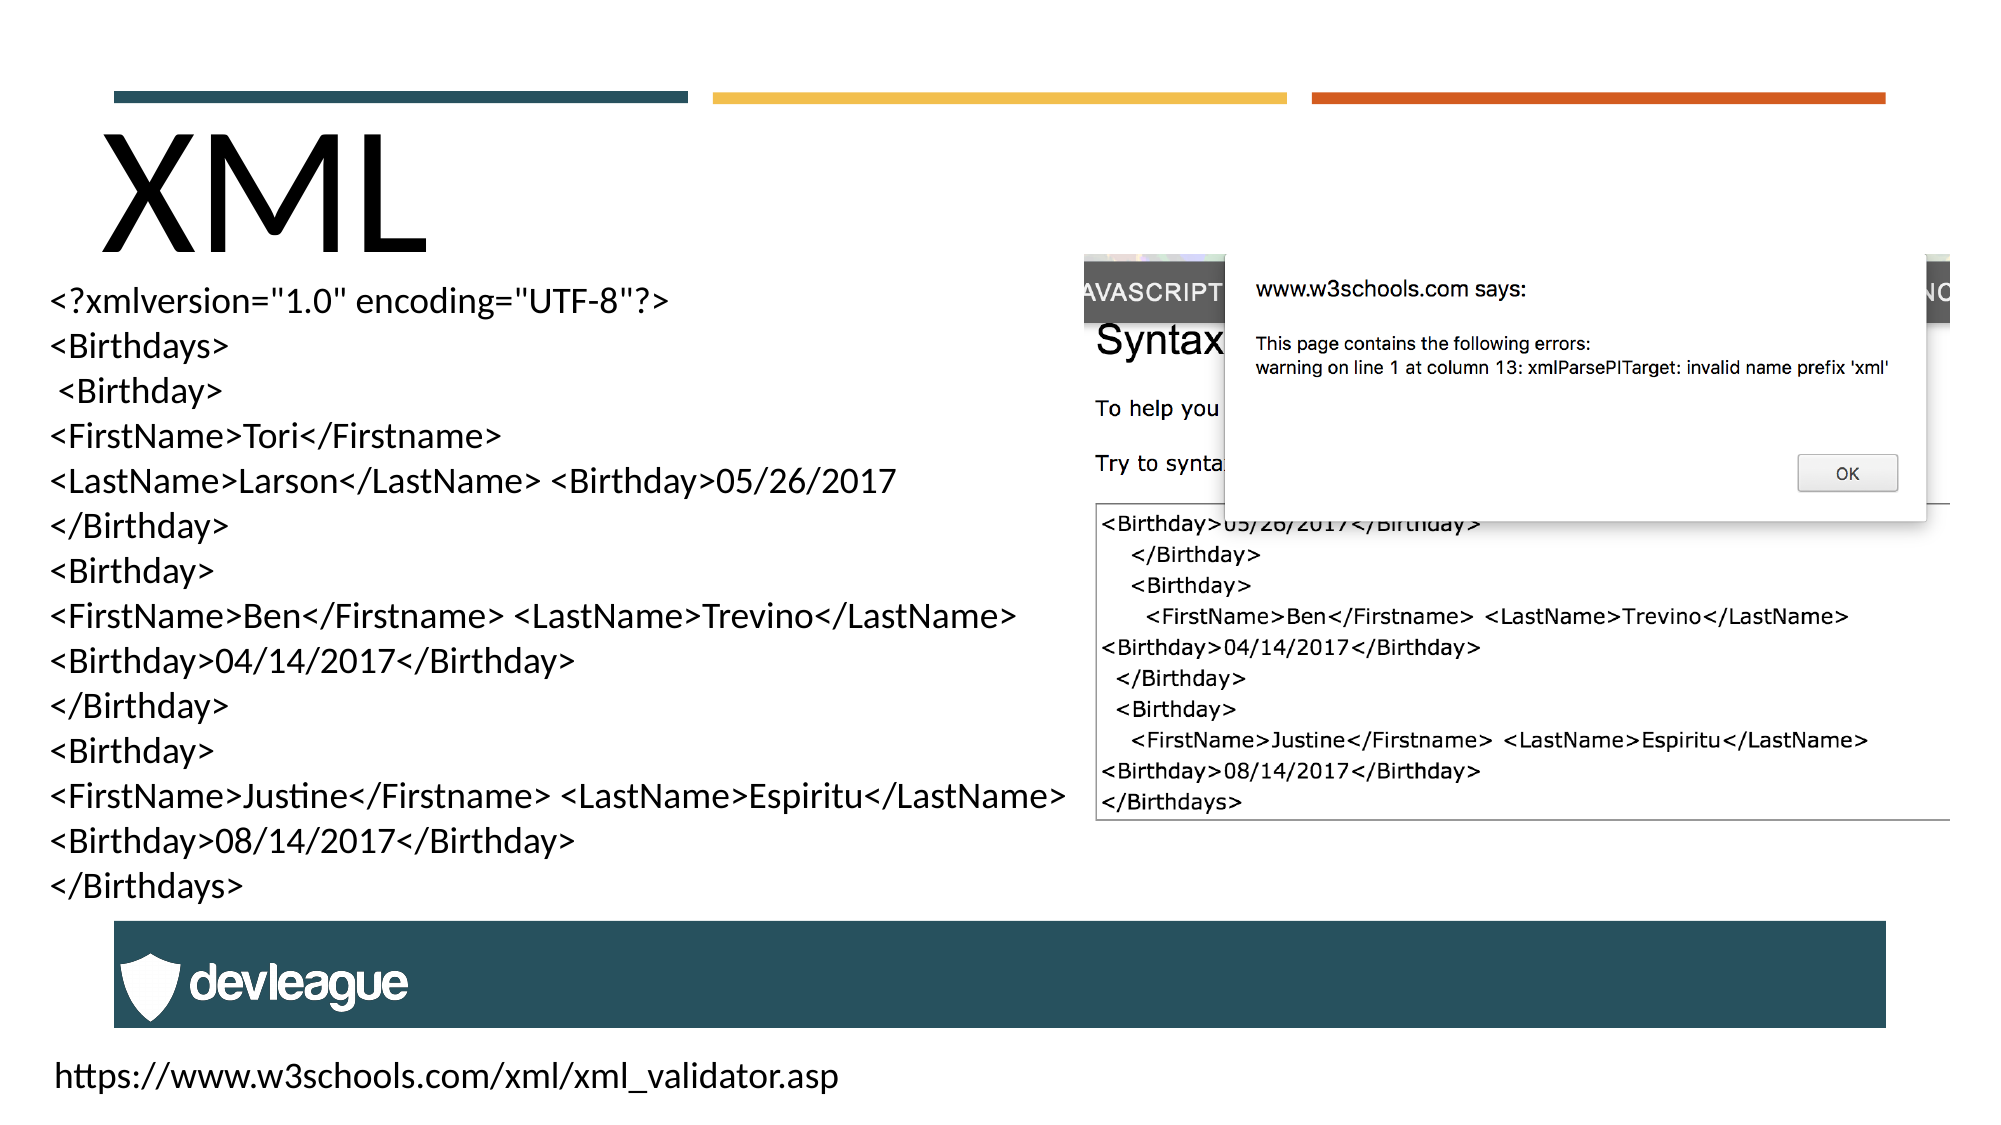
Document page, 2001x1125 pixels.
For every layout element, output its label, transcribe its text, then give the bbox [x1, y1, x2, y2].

text_box [113, 920, 1887, 1029]
text_box https://www.w3schools.com/xml/xml_validator.asp [39, 1044, 855, 1104]
text_box [1311, 91, 1887, 105]
text_box XML [86, 61, 446, 268]
picture [120, 953, 412, 1022]
text_box <?xmlversion="1.0" encoding="UTF-8"?> <Birthdays> <Birthday> <FirstName>Tori</Firstname> <LastName>Larson</LastName> <Birthday>05/26/2017 </Birthday> <Birthday> <FirstName>Ben</Firstname> <LastName>Trevino</LastName> <Birthday>04/14/2017</Birthday> </Birthday> <Birthday> <FirstName>Justine</Firstname> <LastName>Espiritu</LastName> <Birthday>08/14/2017</Birthday> </Birthdays> [34, 268, 1213, 914]
picture [1084, 254, 1950, 826]
text_box [712, 91, 1288, 105]
text_box [446, 90, 689, 104]
